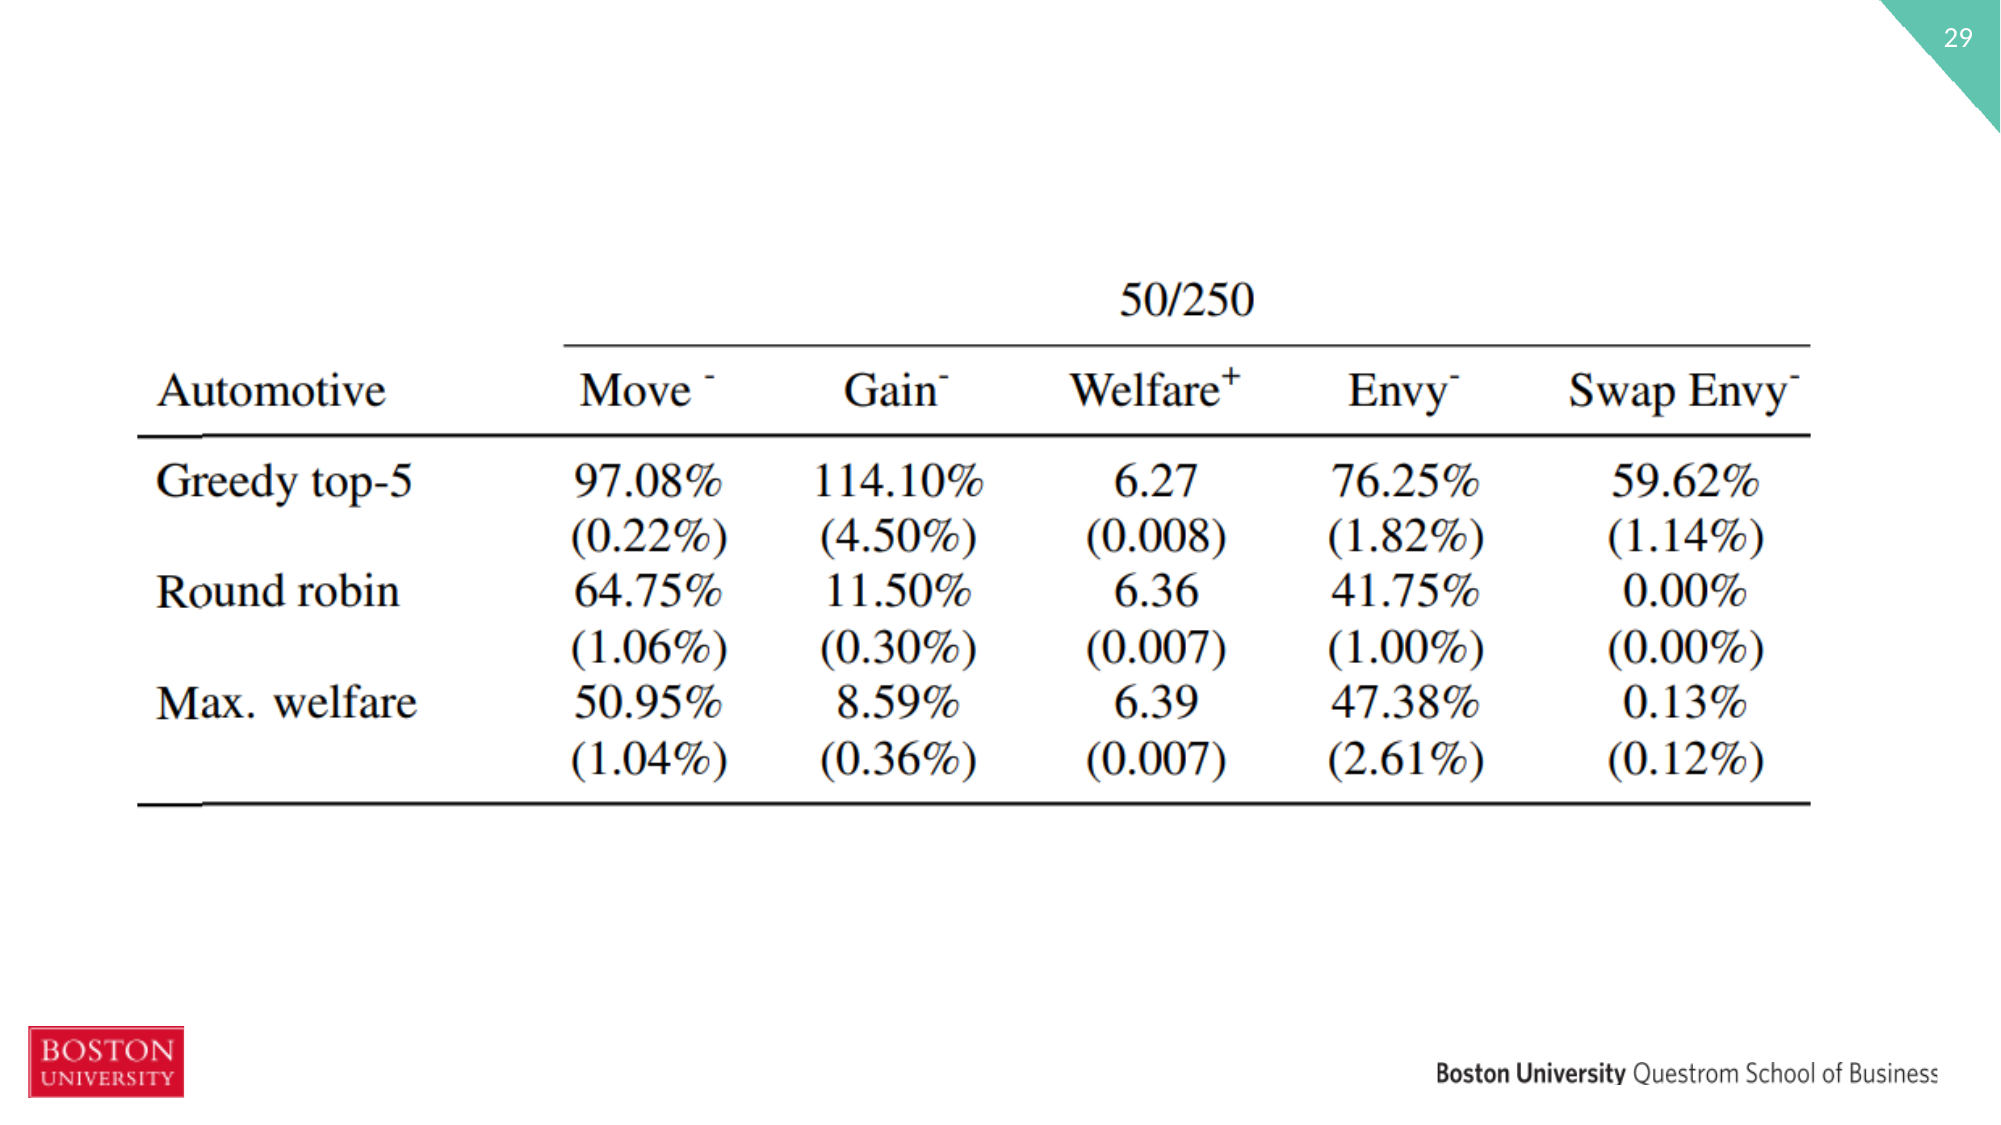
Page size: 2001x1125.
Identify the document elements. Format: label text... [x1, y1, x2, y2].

picture [137, 272, 1811, 819]
picture [1821, 0, 2001, 159]
slide_number 29 [1862, 6, 1989, 67]
